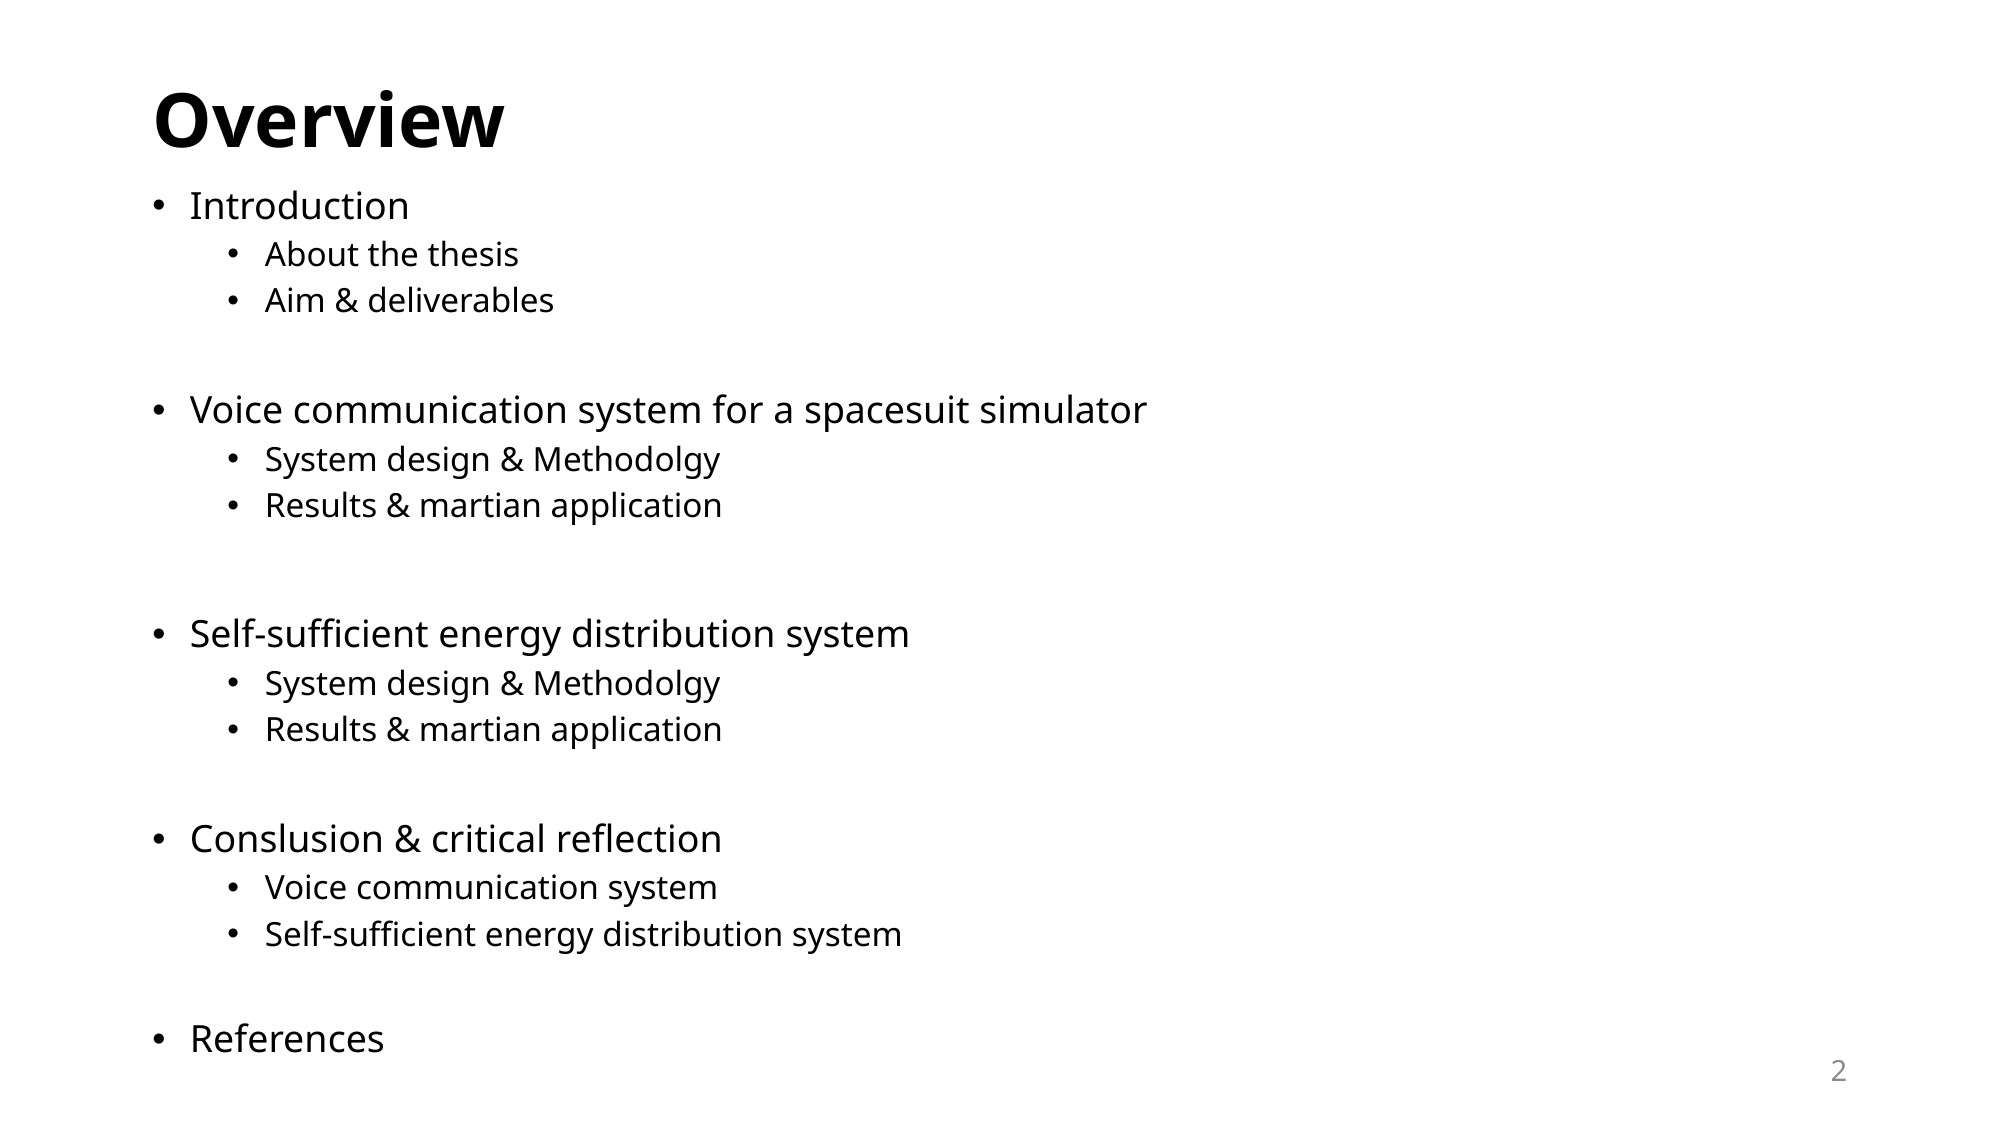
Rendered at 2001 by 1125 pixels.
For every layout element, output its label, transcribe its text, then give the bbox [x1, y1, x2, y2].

list Introduction About the thesis Aim & deliverables Voice communication system for a spacesuit simulator System design & Methodolgy Results & martian application Self-sufficient energy distribution system System design & Methodolgy Results & martian application Conslusion & critical reflection Voice communication system Self-sufficient energy distribution system References [137, 179, 1863, 931]
slide_number 2 [1412, 1042, 1863, 1103]
title Overview [137, 59, 1863, 179]
